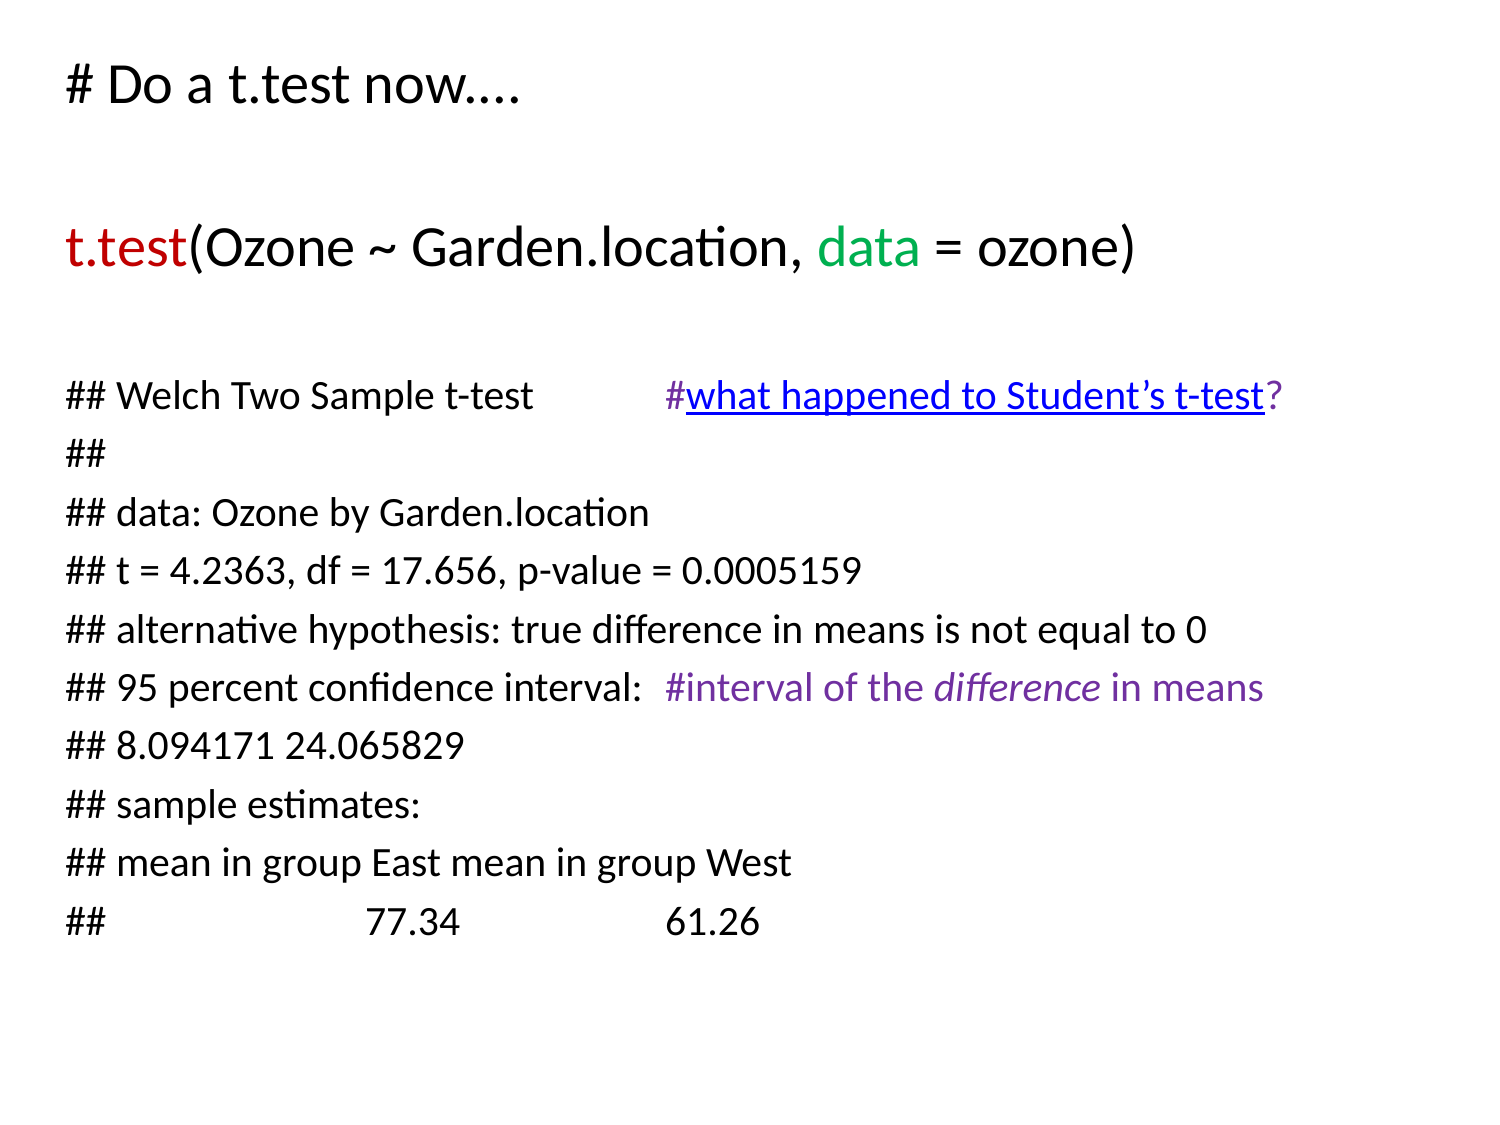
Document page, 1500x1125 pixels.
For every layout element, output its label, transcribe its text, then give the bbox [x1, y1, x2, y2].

list # Do a t.test now.... t.test(Ozone ~ Garden.location, data = ozone) ## Welch Two Sample t-test #what happened to Student’s t-test? ## ## data: Ozone by Garden.location ## t = 4.2363, df = 17.656, p-value = 0.0005159 ## alternative hypothesis: true difference in means is not equal to 0 ## 95 percent confidence interval: #interval of the difference in means ## 8.094171 24.065829 ## sample estimates: ## mean in group East mean in group West ## 77.34 61.26 [50, 37, 1450, 1075]
